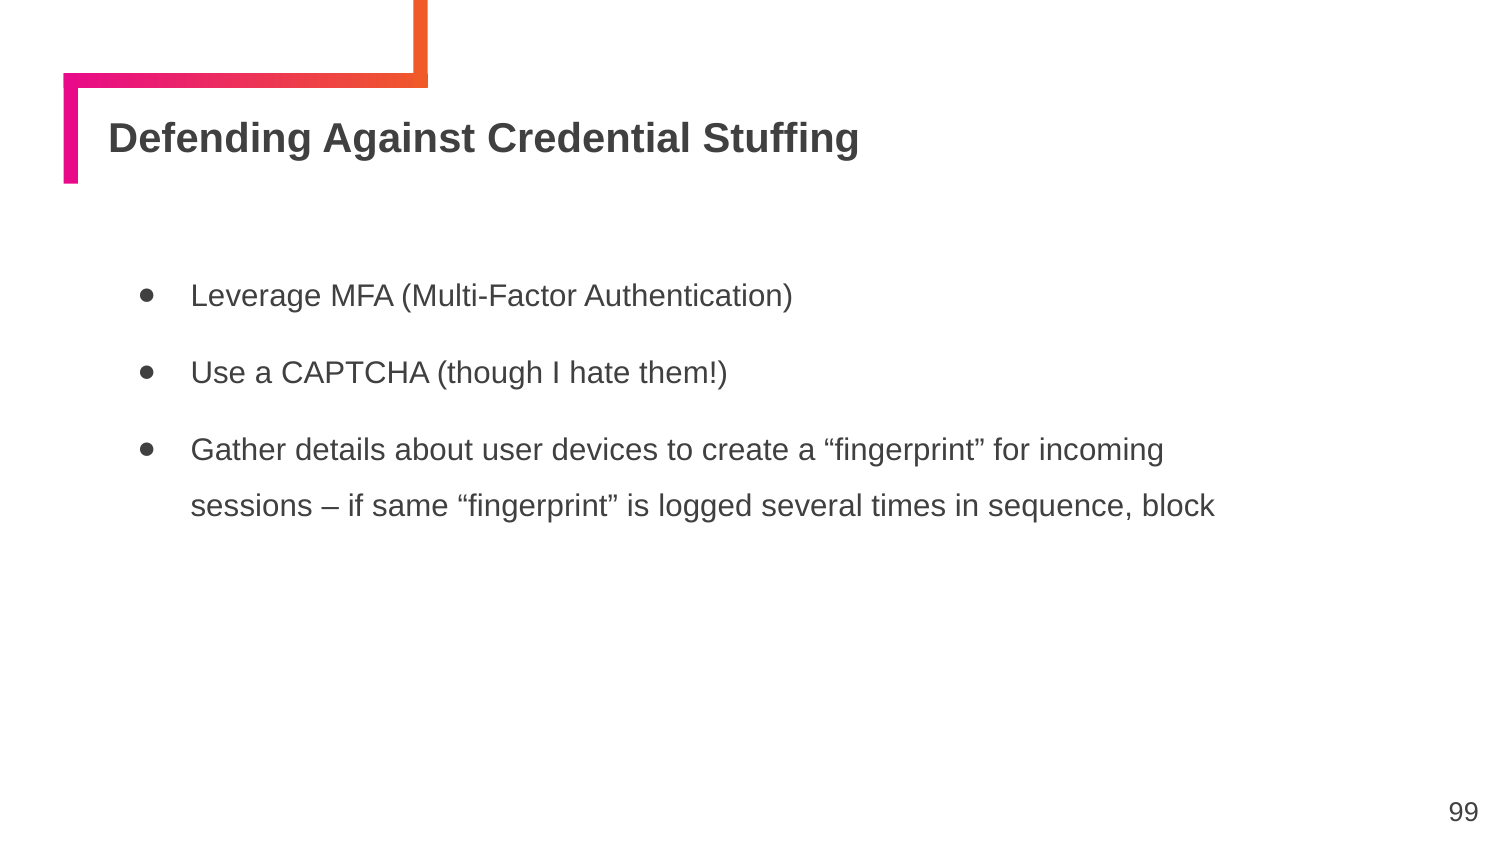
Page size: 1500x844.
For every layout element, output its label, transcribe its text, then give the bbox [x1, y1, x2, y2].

slide_number 99 [1403, 779, 1494, 844]
title Defending Against Credential Stuffing [100, 117, 1455, 169]
text_box Leverage MFA (Multi-Factor Authentication) Use a CAPTCHA (though I hate them!) Gather details about user devices to create a “fingerprint” for incoming sessions – if same “fingerprint” is logged several times in sequence, block [100, 241, 1264, 770]
